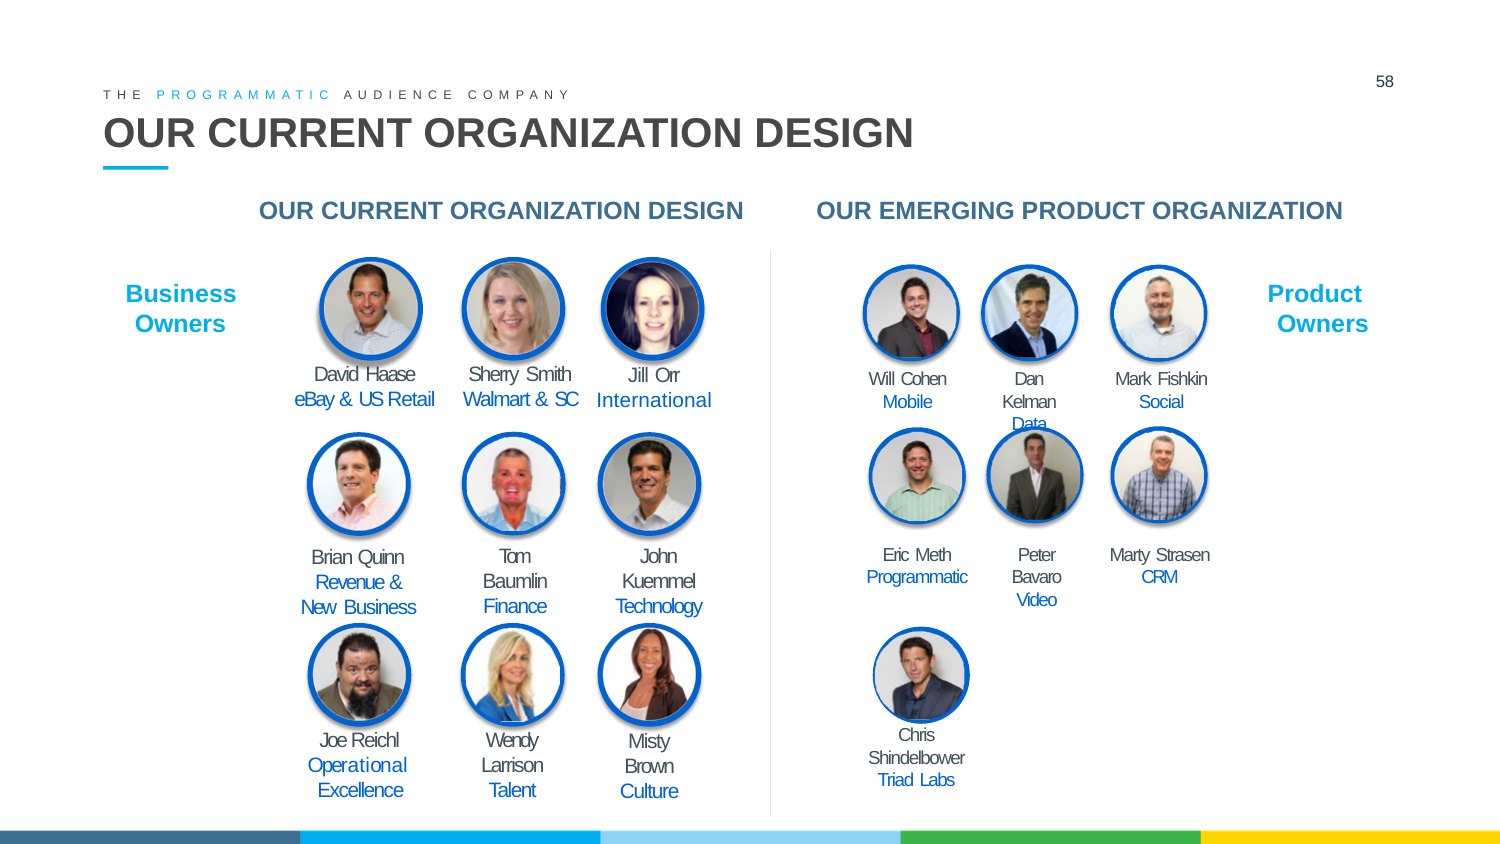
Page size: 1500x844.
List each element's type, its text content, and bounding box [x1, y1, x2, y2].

text_box [493, 431, 535, 436]
text_box OUR EMERGING PRODUCT ORGANIZATION [796, 195, 1365, 226]
text_box Marty Strasen CRM [1103, 542, 1217, 588]
text_box [866, 268, 957, 358]
text_box Product Owners [1196, 266, 1440, 338]
text_box [465, 627, 560, 722]
text_box David Haase eBay & US Retail [288, 360, 442, 411]
text_box [597, 654, 602, 696]
text_box [990, 429, 1081, 520]
text_box [872, 431, 963, 521]
text_box [1075, 295, 1079, 331]
text_box [857, 262, 966, 366]
text_box [460, 654, 465, 696]
text_box Business Owners [101, 266, 271, 338]
text_box [349, 356, 393, 361]
text_box [455, 621, 571, 737]
text_box [600, 288, 605, 330]
text_box [306, 461, 312, 507]
text_box [965, 654, 970, 697]
slide_number 58 [1375, 70, 1440, 96]
text_box [893, 358, 930, 362]
text_box Misty Brown Culture [613, 727, 686, 803]
text_box Sherry Smith Walmart & SC [461, 361, 586, 412]
text_box Peter Bavaro Video [991, 542, 1083, 611]
text_box [419, 288, 424, 329]
text_box [1011, 264, 1049, 268]
text_box Eric Meth Programmatic [858, 542, 977, 588]
text_box [493, 256, 534, 261]
text_box [560, 653, 565, 696]
text_box Brian Quinn Revenue & New Business [297, 543, 420, 619]
text_box [1105, 424, 1214, 533]
text_box [337, 722, 381, 726]
text_box [629, 532, 670, 536]
text_box [1204, 456, 1208, 494]
text_box [339, 532, 379, 536]
text_box [602, 436, 697, 532]
text_box [898, 427, 936, 431]
text_box [984, 268, 1075, 358]
text_box [986, 456, 990, 494]
text_box [629, 432, 670, 436]
text_box OUR CURRENT ORGANIZATION DESIGN [217, 195, 786, 226]
text_box [456, 255, 571, 371]
text_box [302, 621, 417, 737]
text_box [628, 722, 671, 727]
text_box Mark Fishkin Social [1114, 366, 1210, 412]
text_box John Kuemmel Technology [600, 543, 718, 618]
text_box [312, 627, 407, 722]
text_box Will Cohen Mobile [848, 366, 968, 412]
text_box [492, 622, 533, 627]
text_box [461, 287, 466, 330]
text_box Tom Baumlin Finance [464, 542, 567, 618]
text_box [697, 654, 702, 696]
text_box [592, 430, 707, 546]
text_box [1114, 268, 1204, 359]
text_box [1114, 430, 1204, 520]
text_box [863, 425, 972, 534]
text_box Jill Orr International [586, 361, 723, 412]
text_box [1110, 294, 1114, 333]
text_box [492, 531, 535, 536]
text_box [874, 630, 965, 720]
text_box Wendy Larrison Talent [467, 737, 558, 802]
text_box [595, 255, 710, 361]
text_box [862, 295, 866, 331]
text_box [1140, 426, 1178, 430]
text_box [466, 261, 561, 356]
text_box [407, 654, 412, 696]
text_box [1140, 264, 1177, 268]
text_box [592, 621, 707, 737]
text_box THE PROGRAMMATIC AUDIENCE COMPANY [103, 87, 759, 103]
text_box [492, 356, 535, 361]
text_box [697, 463, 702, 505]
title OUR CURRENT ORGANIZATION DESIGN [103, 103, 1397, 158]
text_box Dan Kelman Data [985, 366, 1074, 424]
text_box [1141, 520, 1177, 524]
text_box [892, 264, 930, 268]
text_box [561, 288, 566, 330]
picture [0, 0, 1500, 844]
text_box [1017, 520, 1053, 524]
text_box [632, 256, 673, 261]
text_box [868, 458, 872, 494]
text_box [311, 259, 427, 375]
text_box [466, 436, 561, 531]
text_box [899, 521, 935, 525]
text_box [1011, 358, 1048, 362]
text_box [323, 261, 419, 356]
text_box [339, 432, 379, 436]
text_box [319, 289, 323, 329]
text_box [597, 463, 602, 505]
text_box [1110, 456, 1114, 493]
text_box [605, 261, 700, 356]
text_box [339, 622, 380, 627]
text_box [903, 626, 940, 630]
text_box [407, 464, 411, 504]
text_box [461, 463, 466, 504]
text_box [456, 430, 572, 545]
text_box [975, 262, 1084, 371]
text_box Joe Reichl Operational Excellence [305, 726, 416, 802]
text_box [307, 653, 312, 696]
text_box [351, 256, 392, 261]
text_box [561, 462, 566, 505]
text_box [700, 287, 705, 330]
text_box [602, 627, 697, 722]
text_box [980, 424, 1089, 533]
text_box [631, 356, 675, 361]
text_box [301, 430, 417, 543]
text_box [312, 436, 407, 532]
text_box [1104, 261, 1213, 370]
text_box [491, 722, 535, 727]
text_box Chris Shindelbower Triad Labs [864, 723, 969, 791]
text_box [629, 622, 670, 627]
